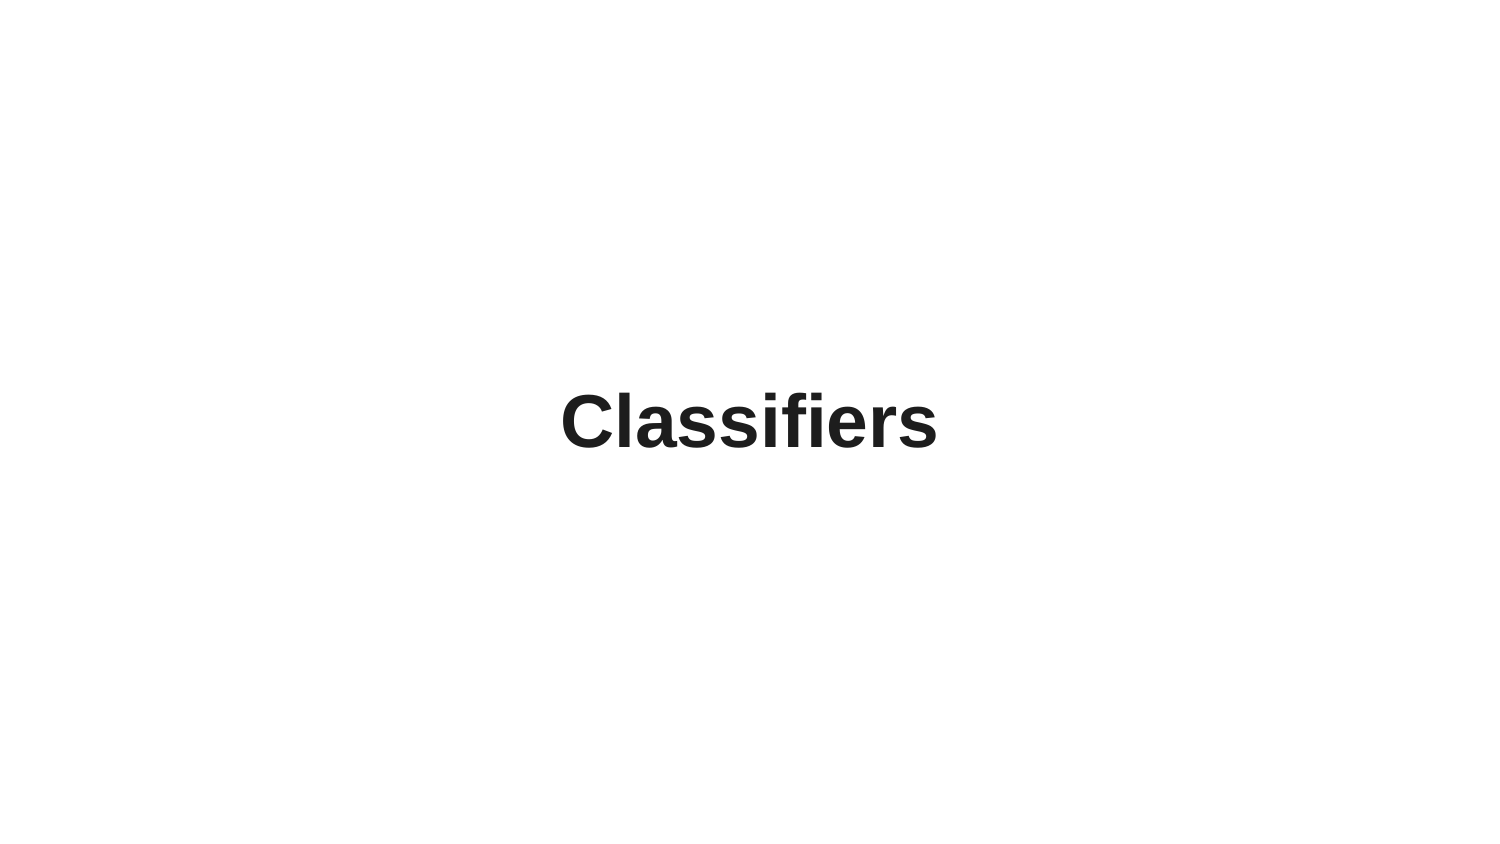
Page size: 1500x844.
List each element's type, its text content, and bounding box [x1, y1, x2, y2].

title Classifiers [200, 366, 1300, 478]
